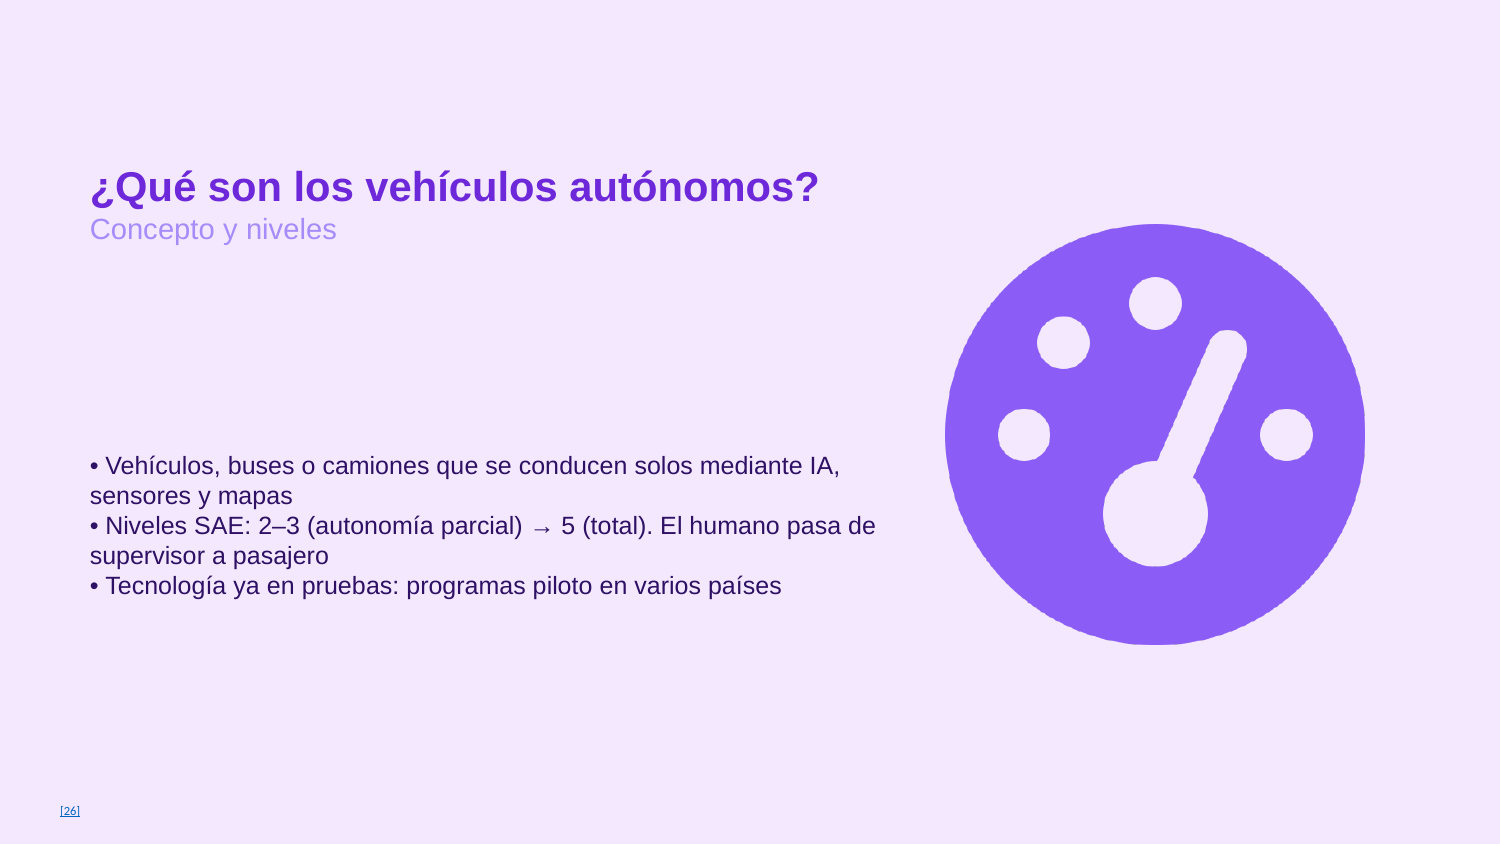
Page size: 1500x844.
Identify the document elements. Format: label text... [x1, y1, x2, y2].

text_box [26] [59, 791, 1440, 829]
picture [944, 224, 1365, 645]
text_box ¿Qué son los vehículos autónomos? Concepto y niveles [74, 119, 900, 285]
text_box • Vehículos, buses o camiones que se conducen solos mediante IA, sensores y mapas • Niveles SAE: 2–3 (autonomía parcial) → 5 (total). El humano pasa de supervisor a pasajero • Tecnología ya en pruebas: programas piloto en varios países [74, 299, 900, 750]
